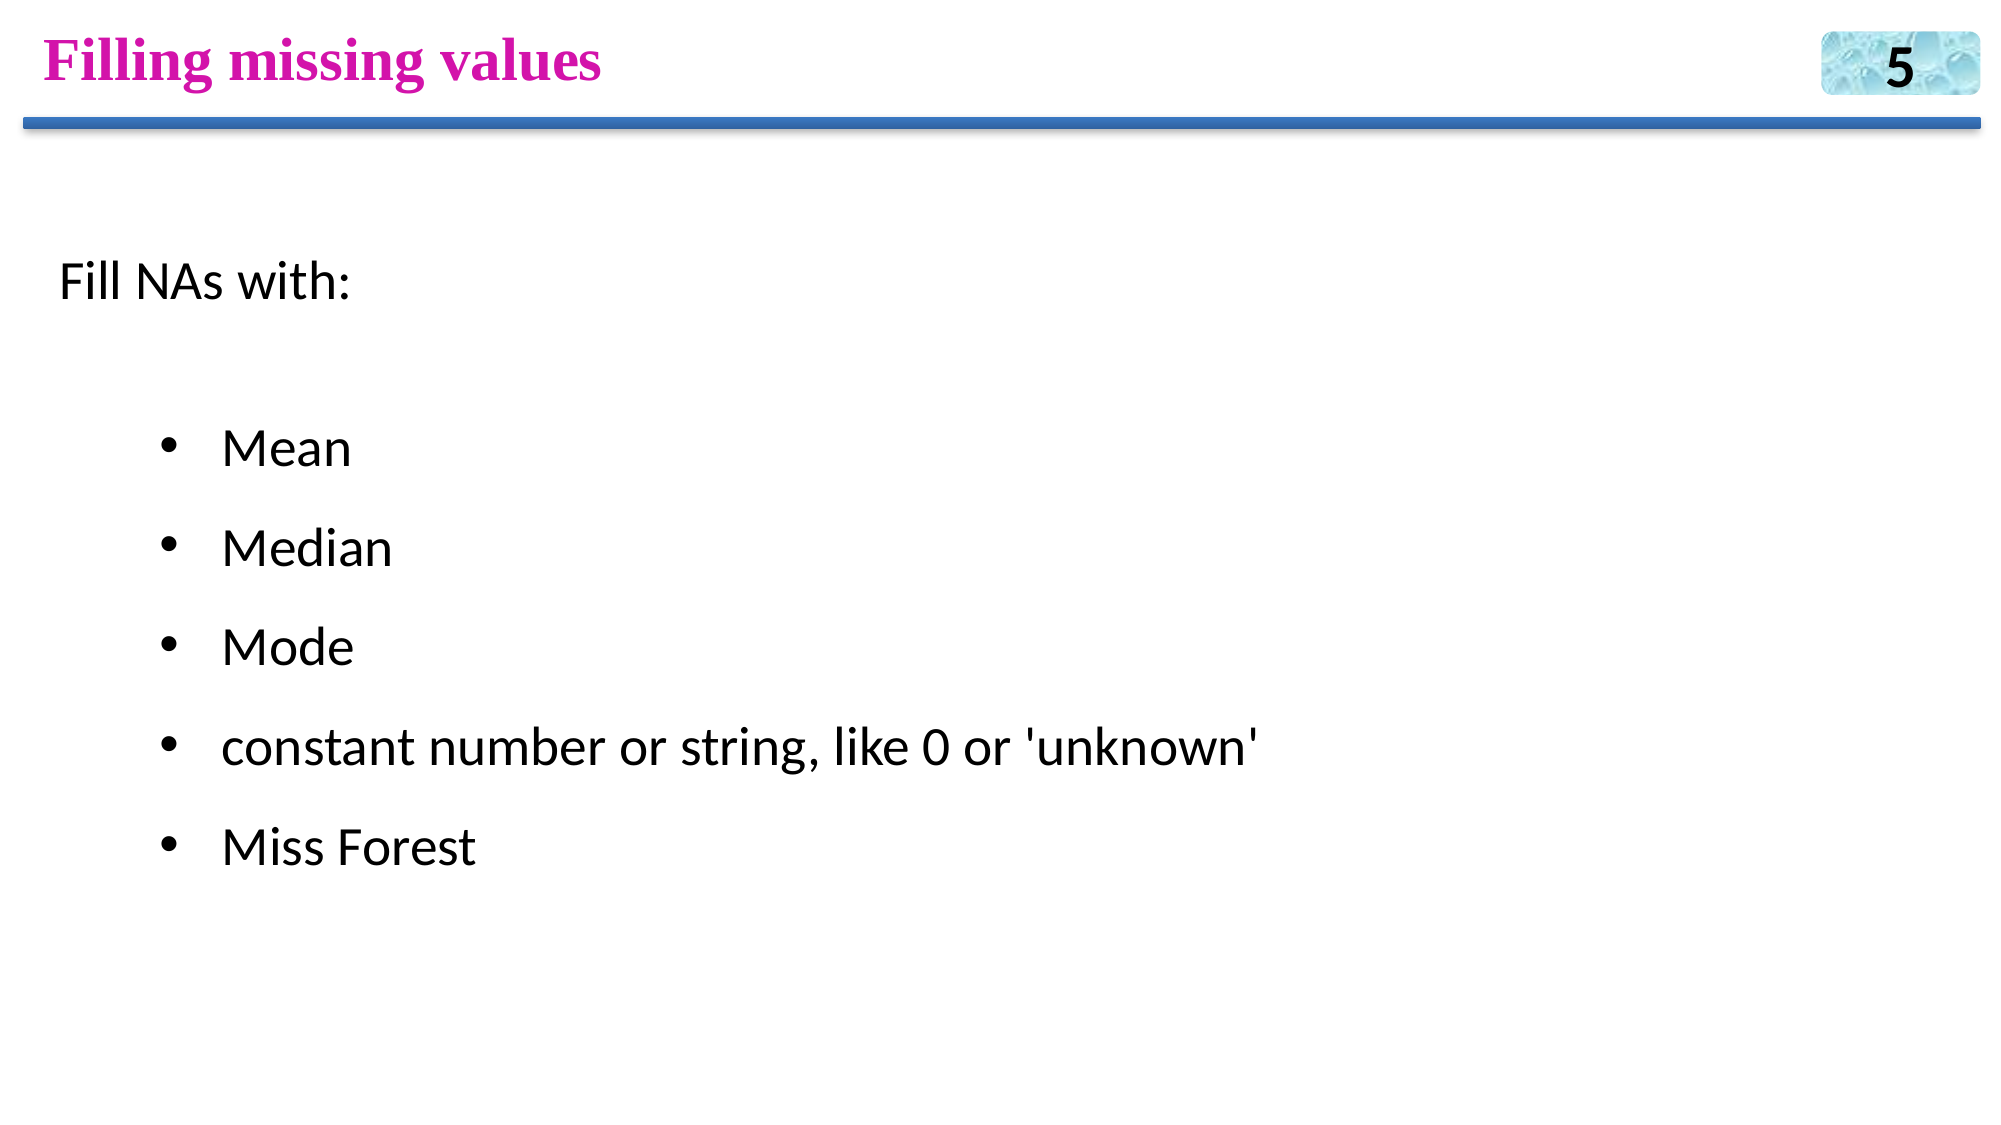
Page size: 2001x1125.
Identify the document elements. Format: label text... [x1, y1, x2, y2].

text_box [23, 117, 1981, 129]
title Filling missing values [23, 19, 1440, 104]
text_box 5 [1821, 31, 1981, 95]
text_box Fill NAs with: Mean Median Mode constant number or string, like 0 or 'unknown' Miss Forest [44, 203, 1389, 885]
